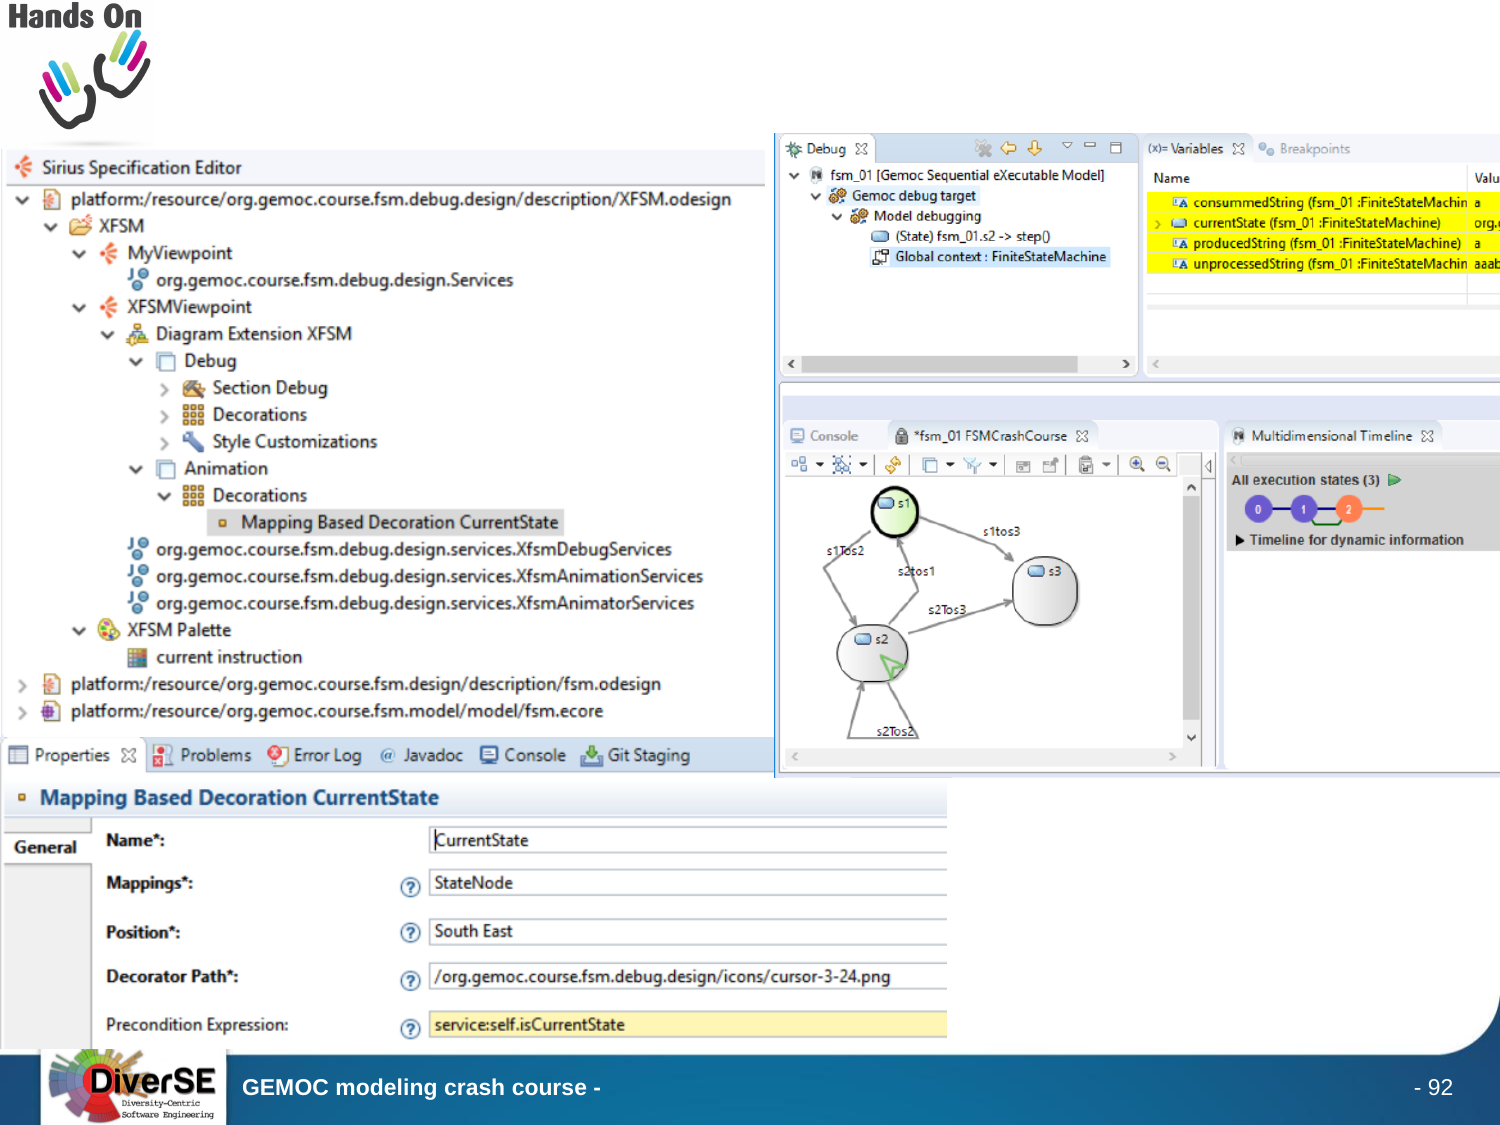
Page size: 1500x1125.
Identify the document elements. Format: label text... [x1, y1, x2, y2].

picture [0, 0, 1500, 1125]
footer GEMOC modeling crash course - [242, 1064, 1078, 1110]
slide_number - 92 [1413, 1064, 1500, 1110]
